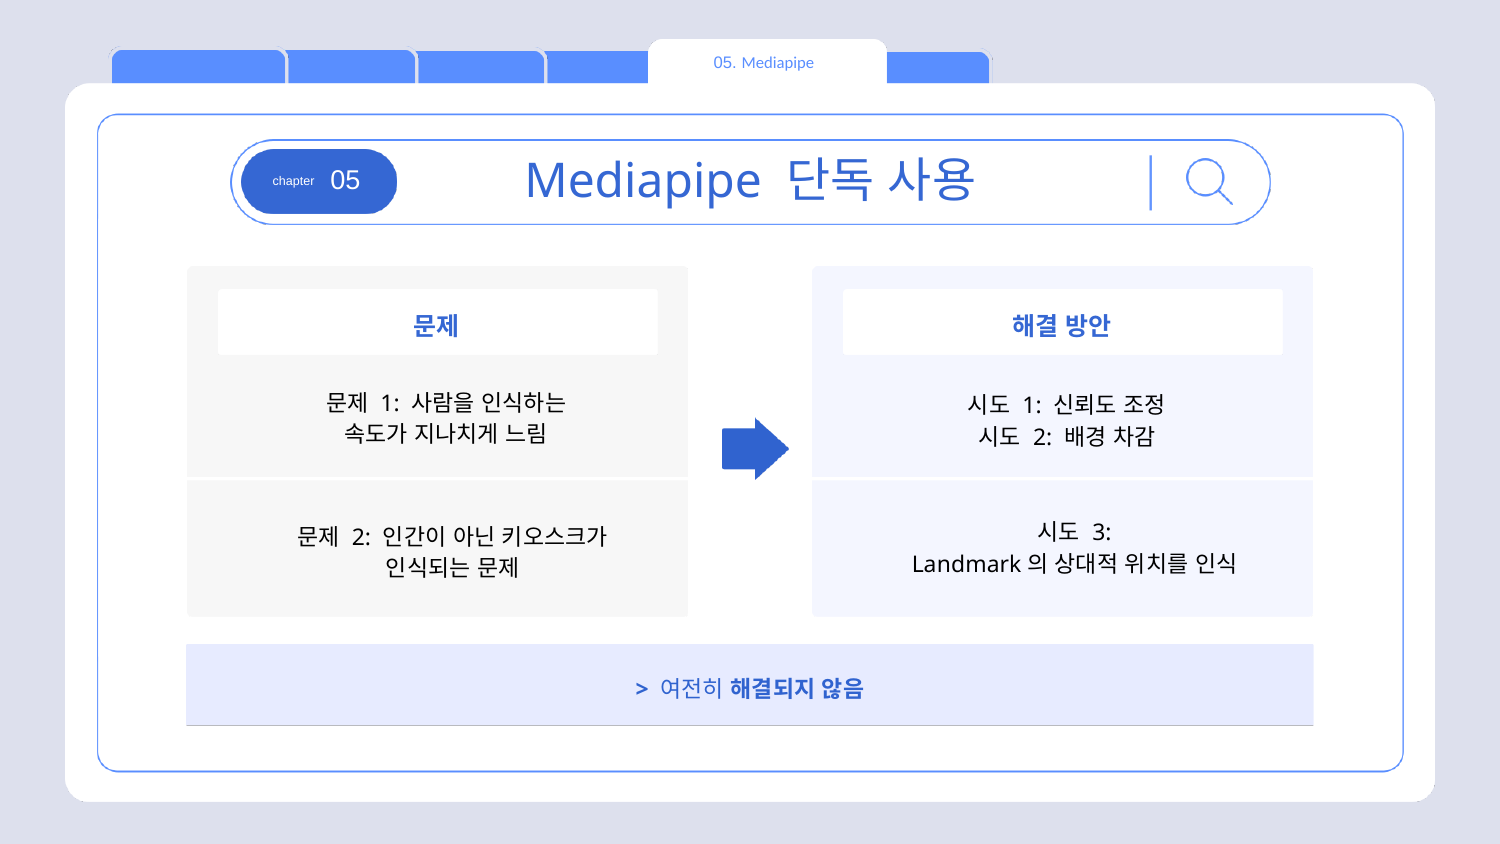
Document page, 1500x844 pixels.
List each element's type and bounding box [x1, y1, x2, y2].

picture [65, 39, 1435, 803]
